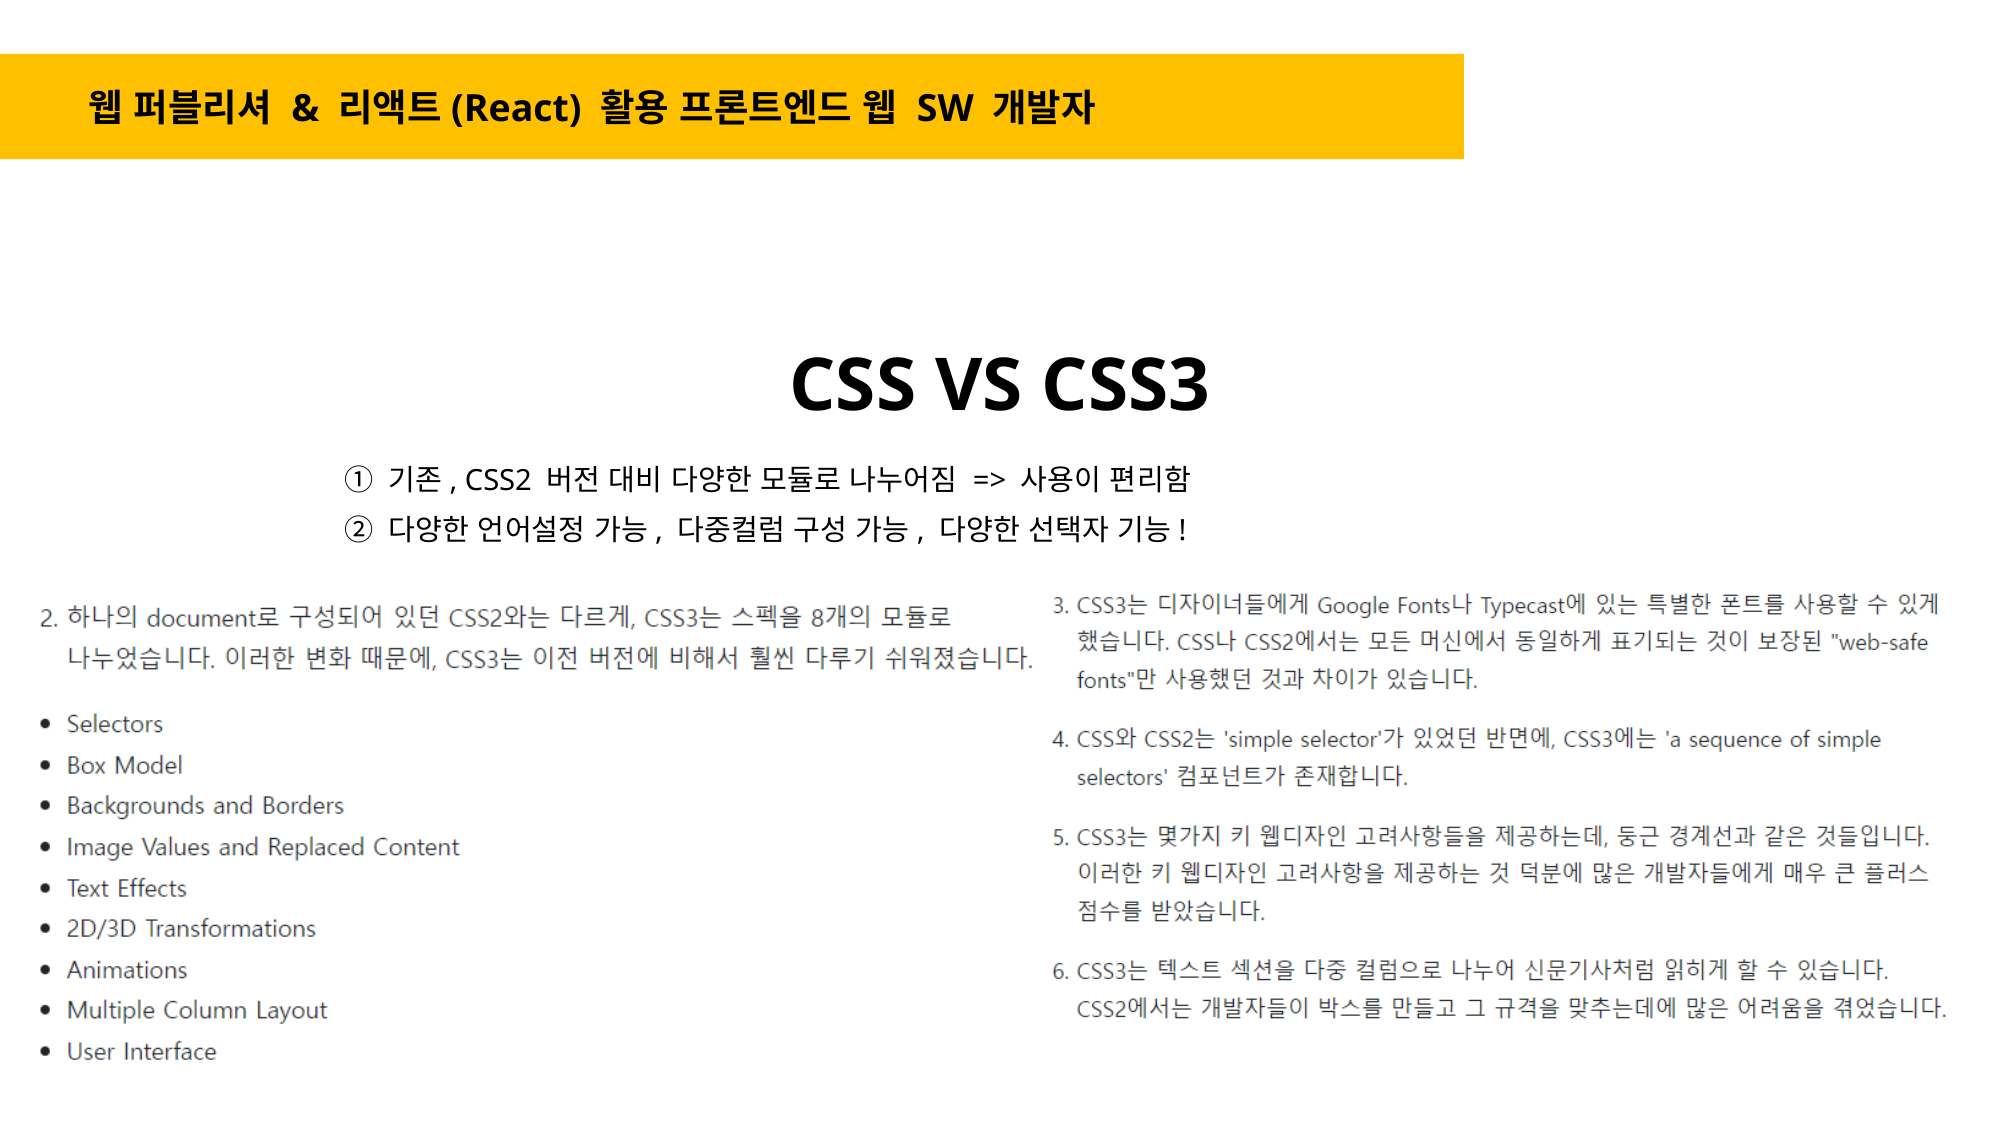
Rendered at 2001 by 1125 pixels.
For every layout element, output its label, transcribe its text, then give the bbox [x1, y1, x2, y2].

text_box ② 다양한 언어설정 가능, 다중컬럼 구성 가능, 다양한 선택자 기능! [329, 504, 1831, 554]
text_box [0, 53, 1464, 160]
text_box ① 기존, CSS2 버전 대비 다양한 모듈로 나누어짐 => 사용이 편리함 [329, 453, 1671, 504]
picture [30, 585, 1970, 1072]
text_box CSS VS CSS3 [428, 330, 1572, 433]
